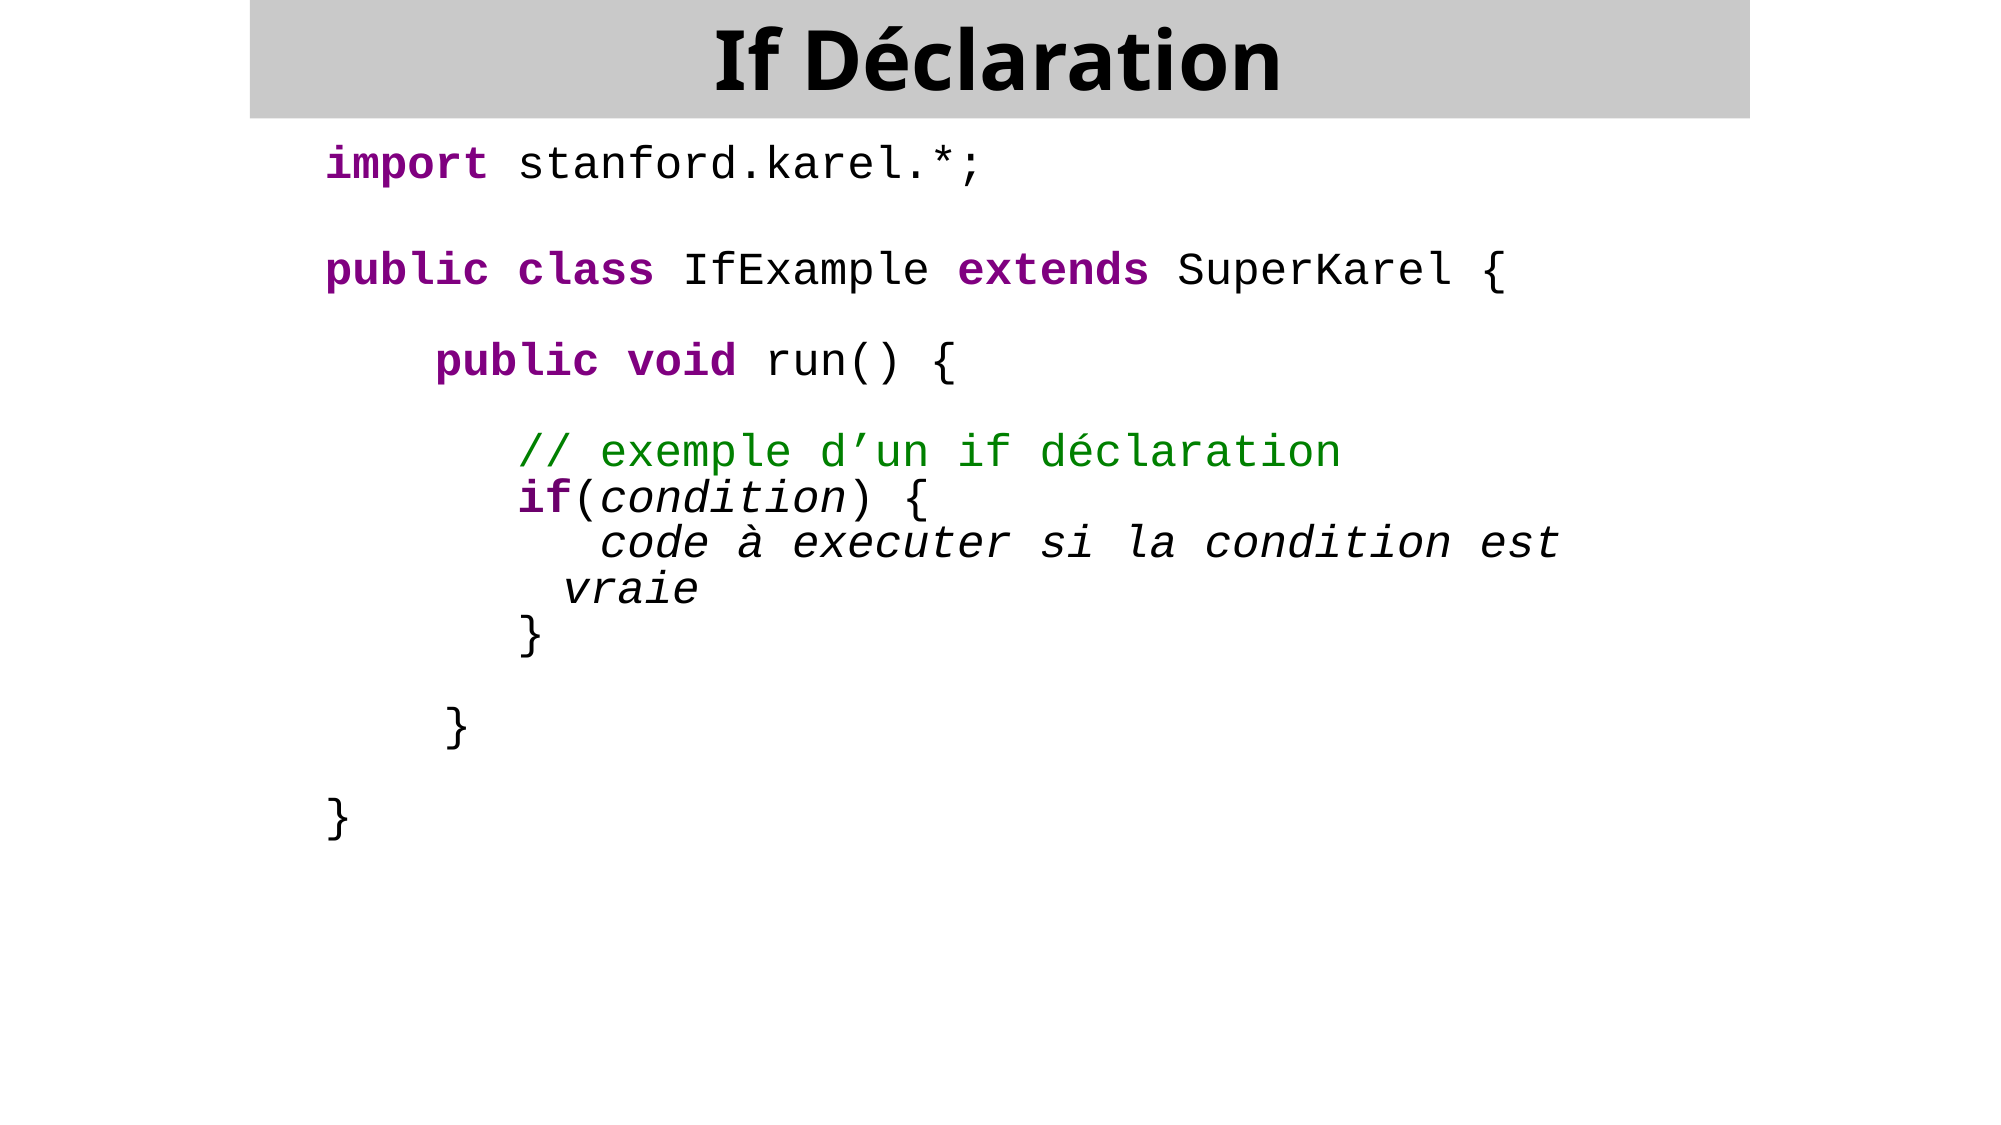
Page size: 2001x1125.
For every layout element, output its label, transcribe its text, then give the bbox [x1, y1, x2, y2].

text_box import stanford.karel.*; public class IfExample extends SuperKarel { public void run() { // exemple d’un if déclaration if(condition) { code à executer si la condition est vraie } } } [324, 134, 1675, 1096]
text_box If Déclaration [248, 0, 1751, 120]
